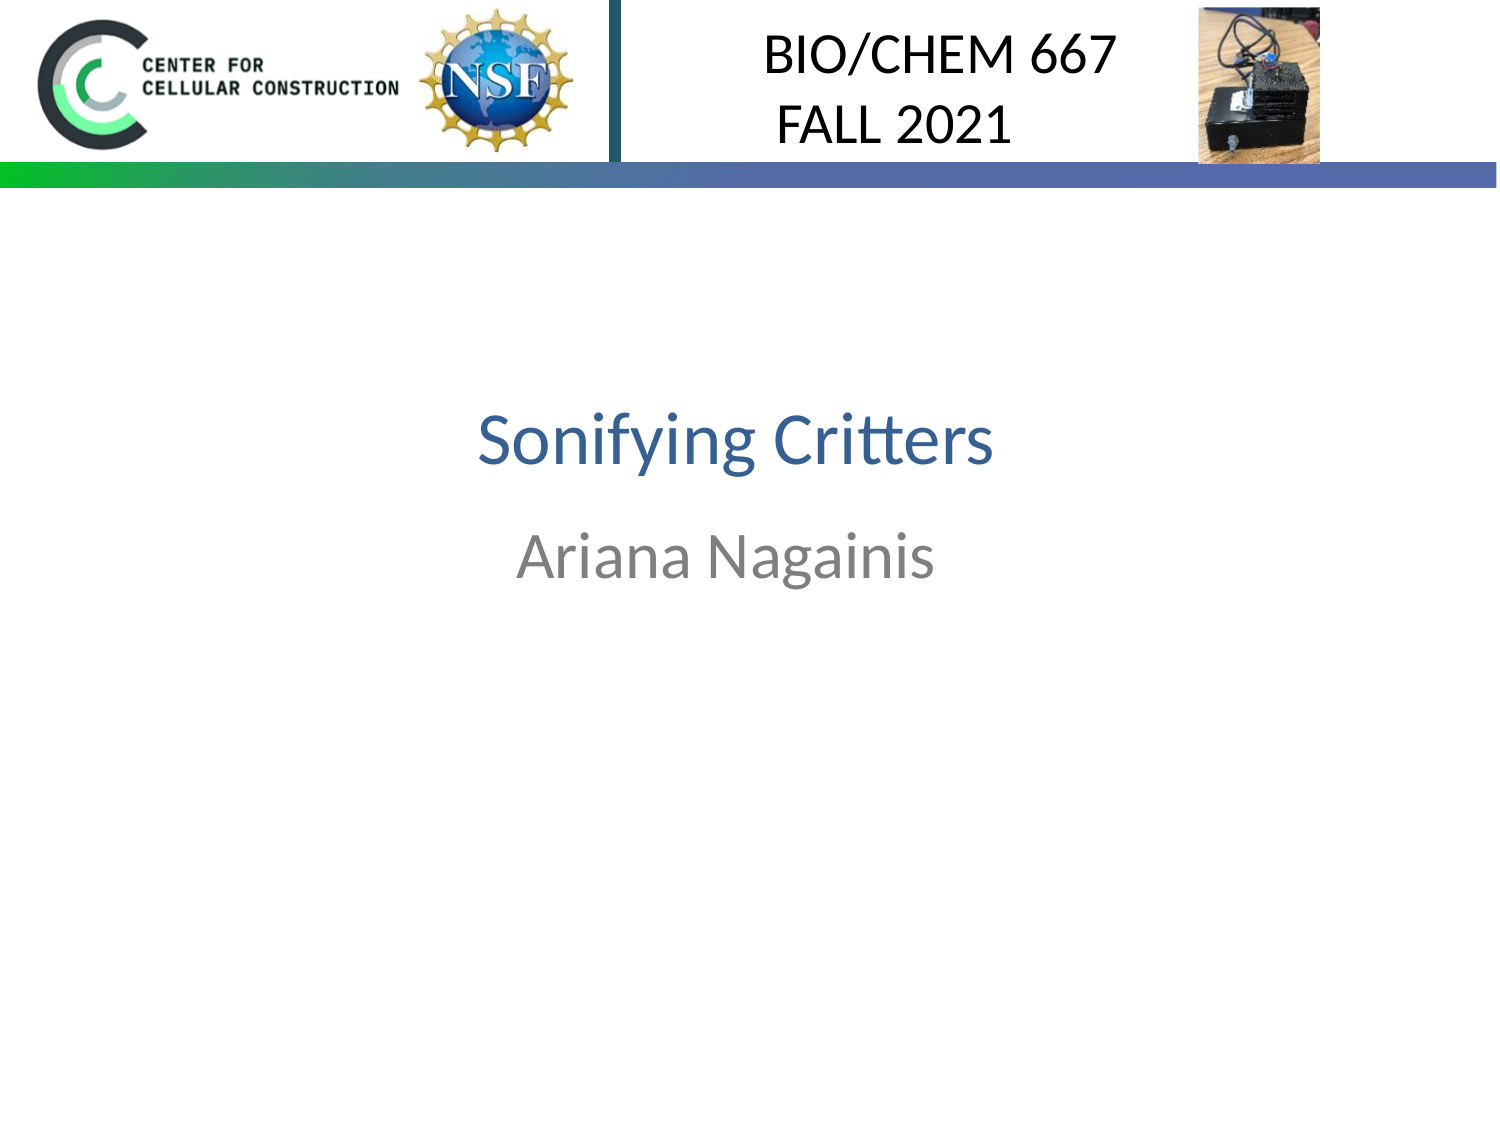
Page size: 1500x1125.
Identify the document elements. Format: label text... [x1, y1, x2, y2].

picture [16, 6, 575, 155]
picture [0, 8, 1497, 188]
title Sonifying Critters [98, 274, 1374, 596]
list Ariana Nagainis [501, 504, 972, 621]
